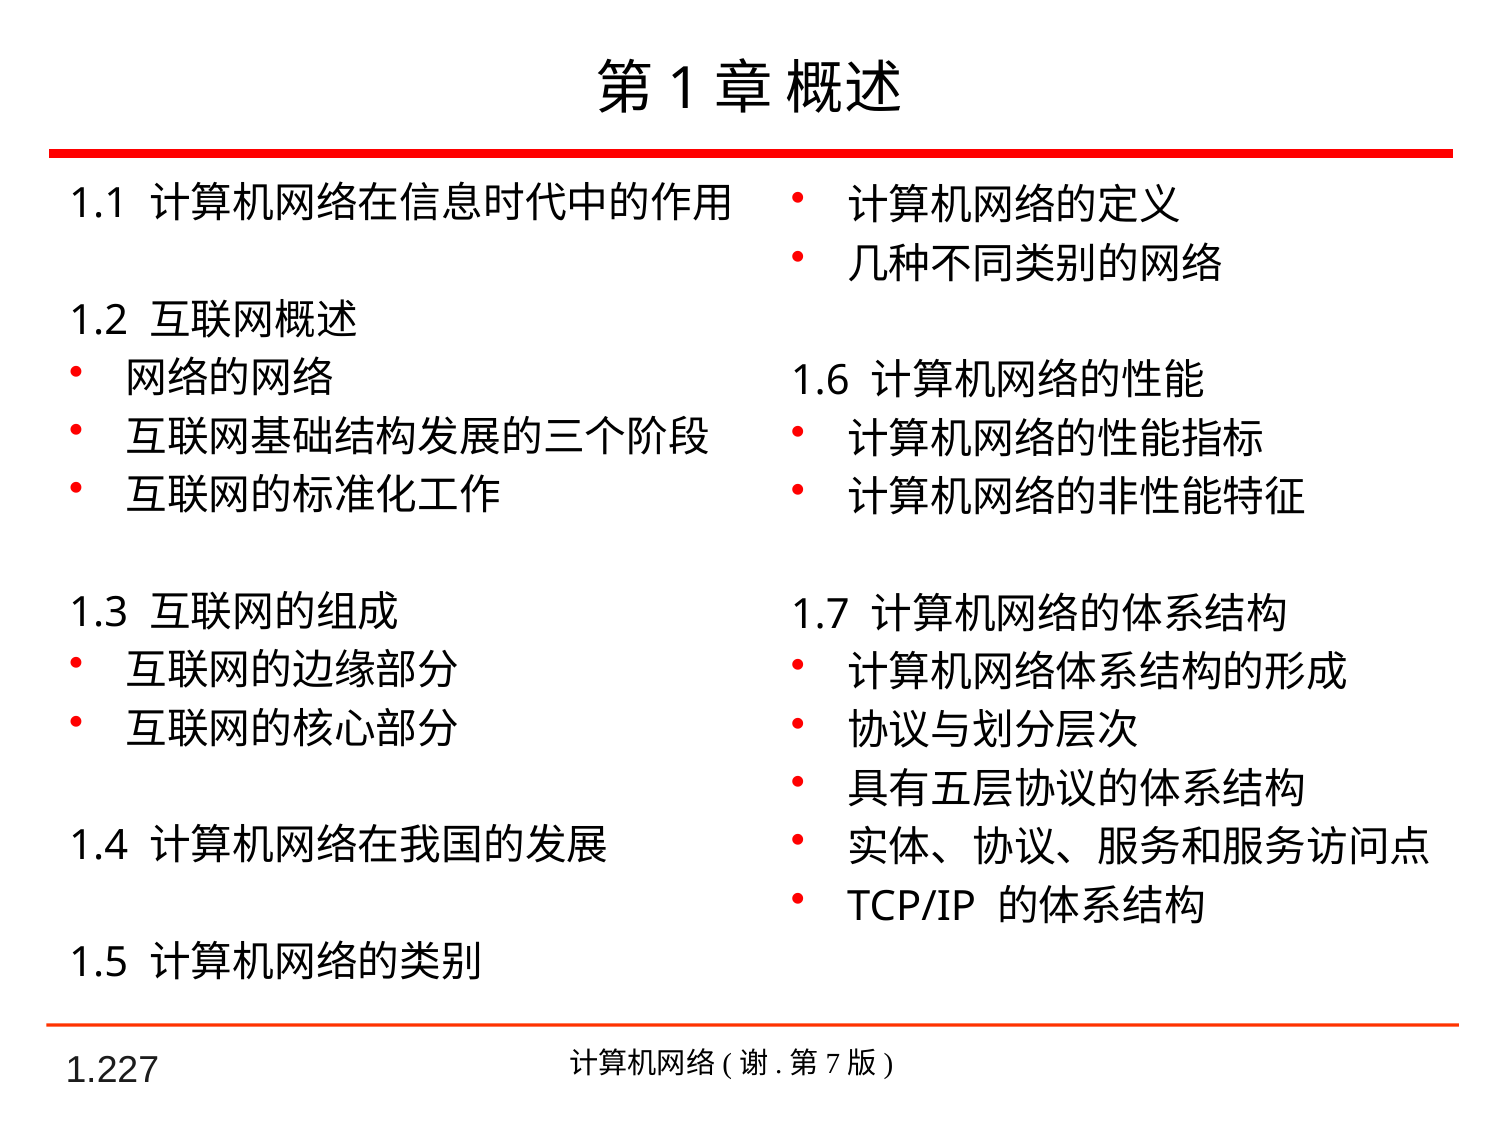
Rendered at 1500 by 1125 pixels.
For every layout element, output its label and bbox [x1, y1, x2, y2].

title [58, 33, 1440, 137]
list [53, 168, 1460, 1014]
